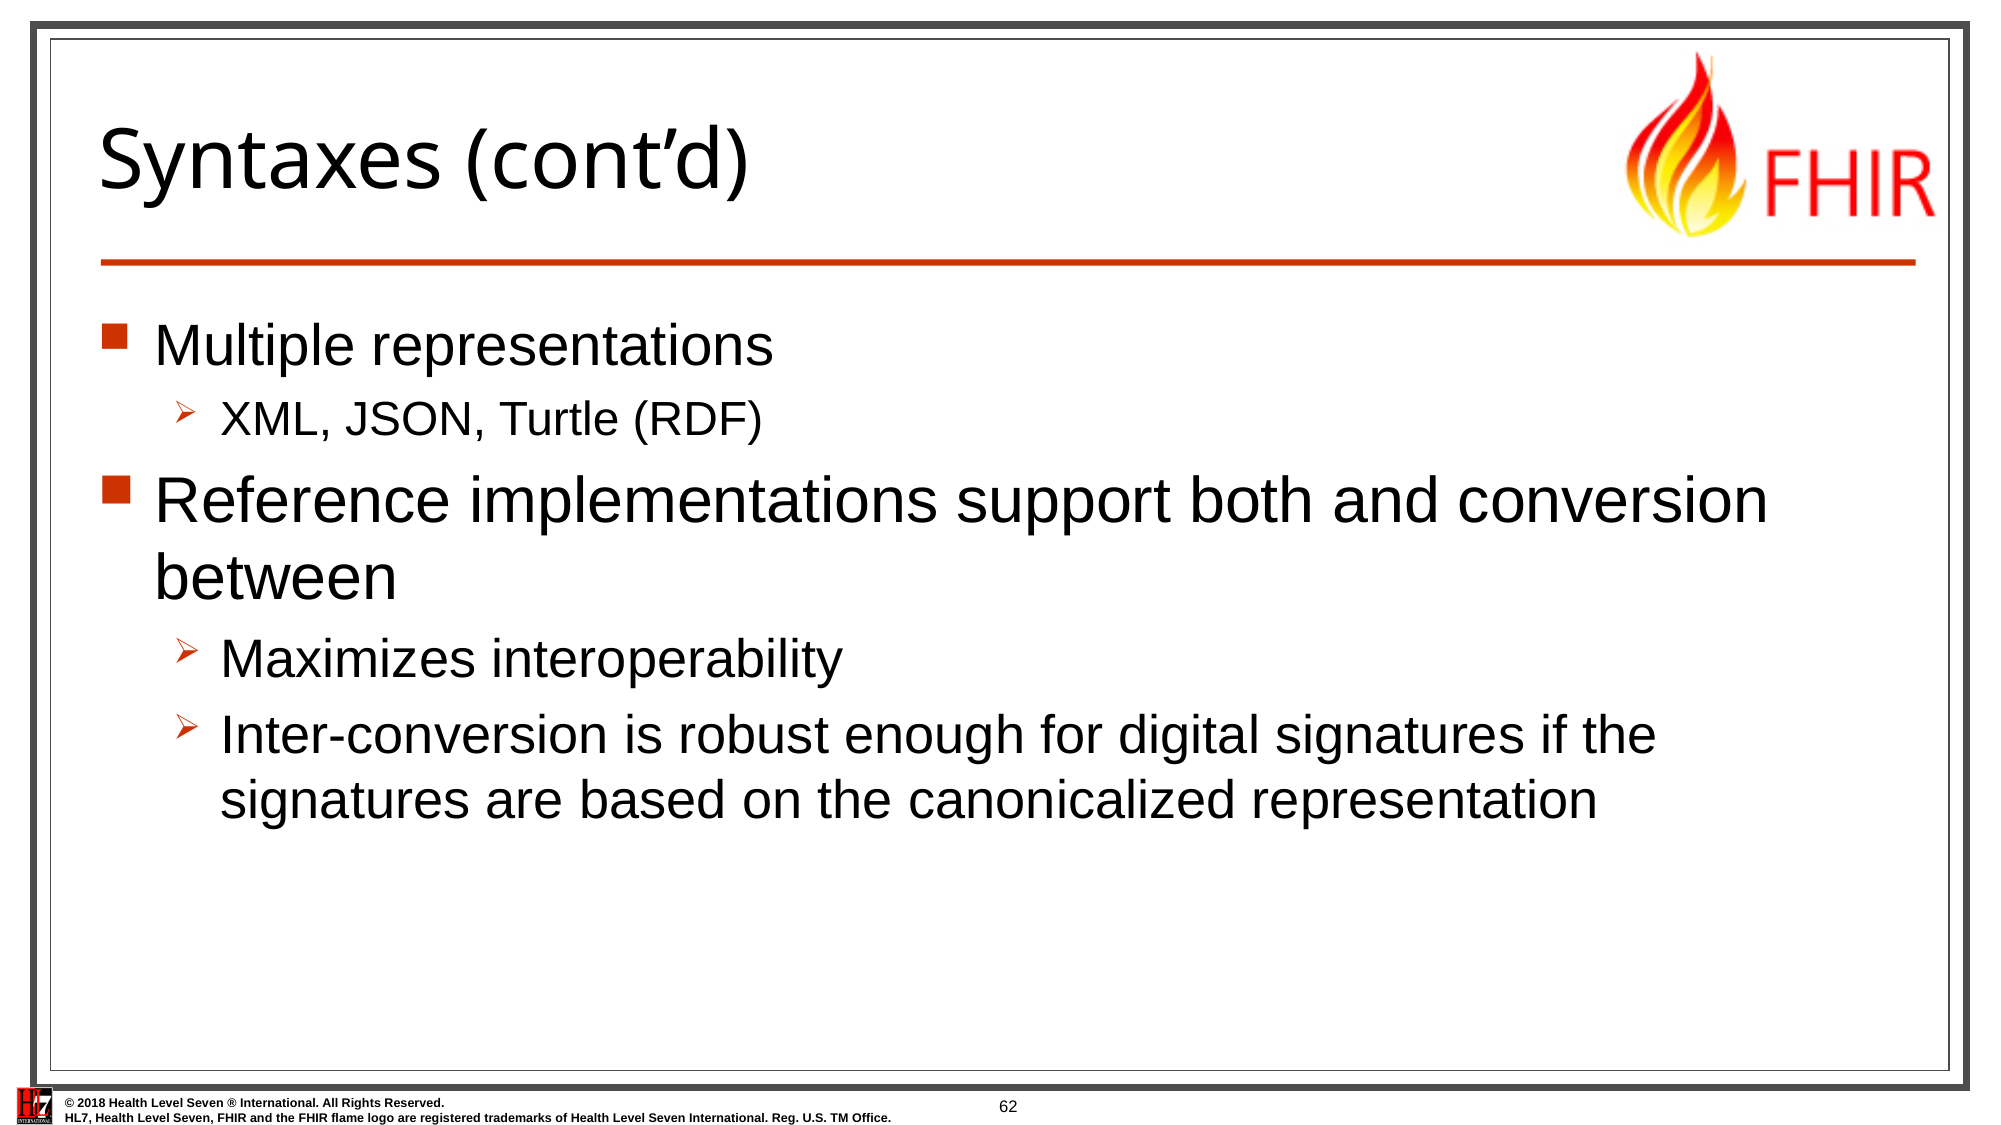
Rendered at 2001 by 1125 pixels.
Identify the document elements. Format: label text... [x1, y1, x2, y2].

slide_number 62 [949, 1087, 1067, 1125]
list Multiple representations XML, JSON, Turtle (RDF) Reference implementations support both and conversion between Maximizes interoperability Inter-conversion is robust enough for digital signatures if the signatures are based on the canonicalized representation [83, 299, 1917, 1026]
title Syntaxes (cont’d) [83, 77, 1614, 213]
picture [1613, 41, 1948, 247]
picture [16, 1087, 53, 1125]
